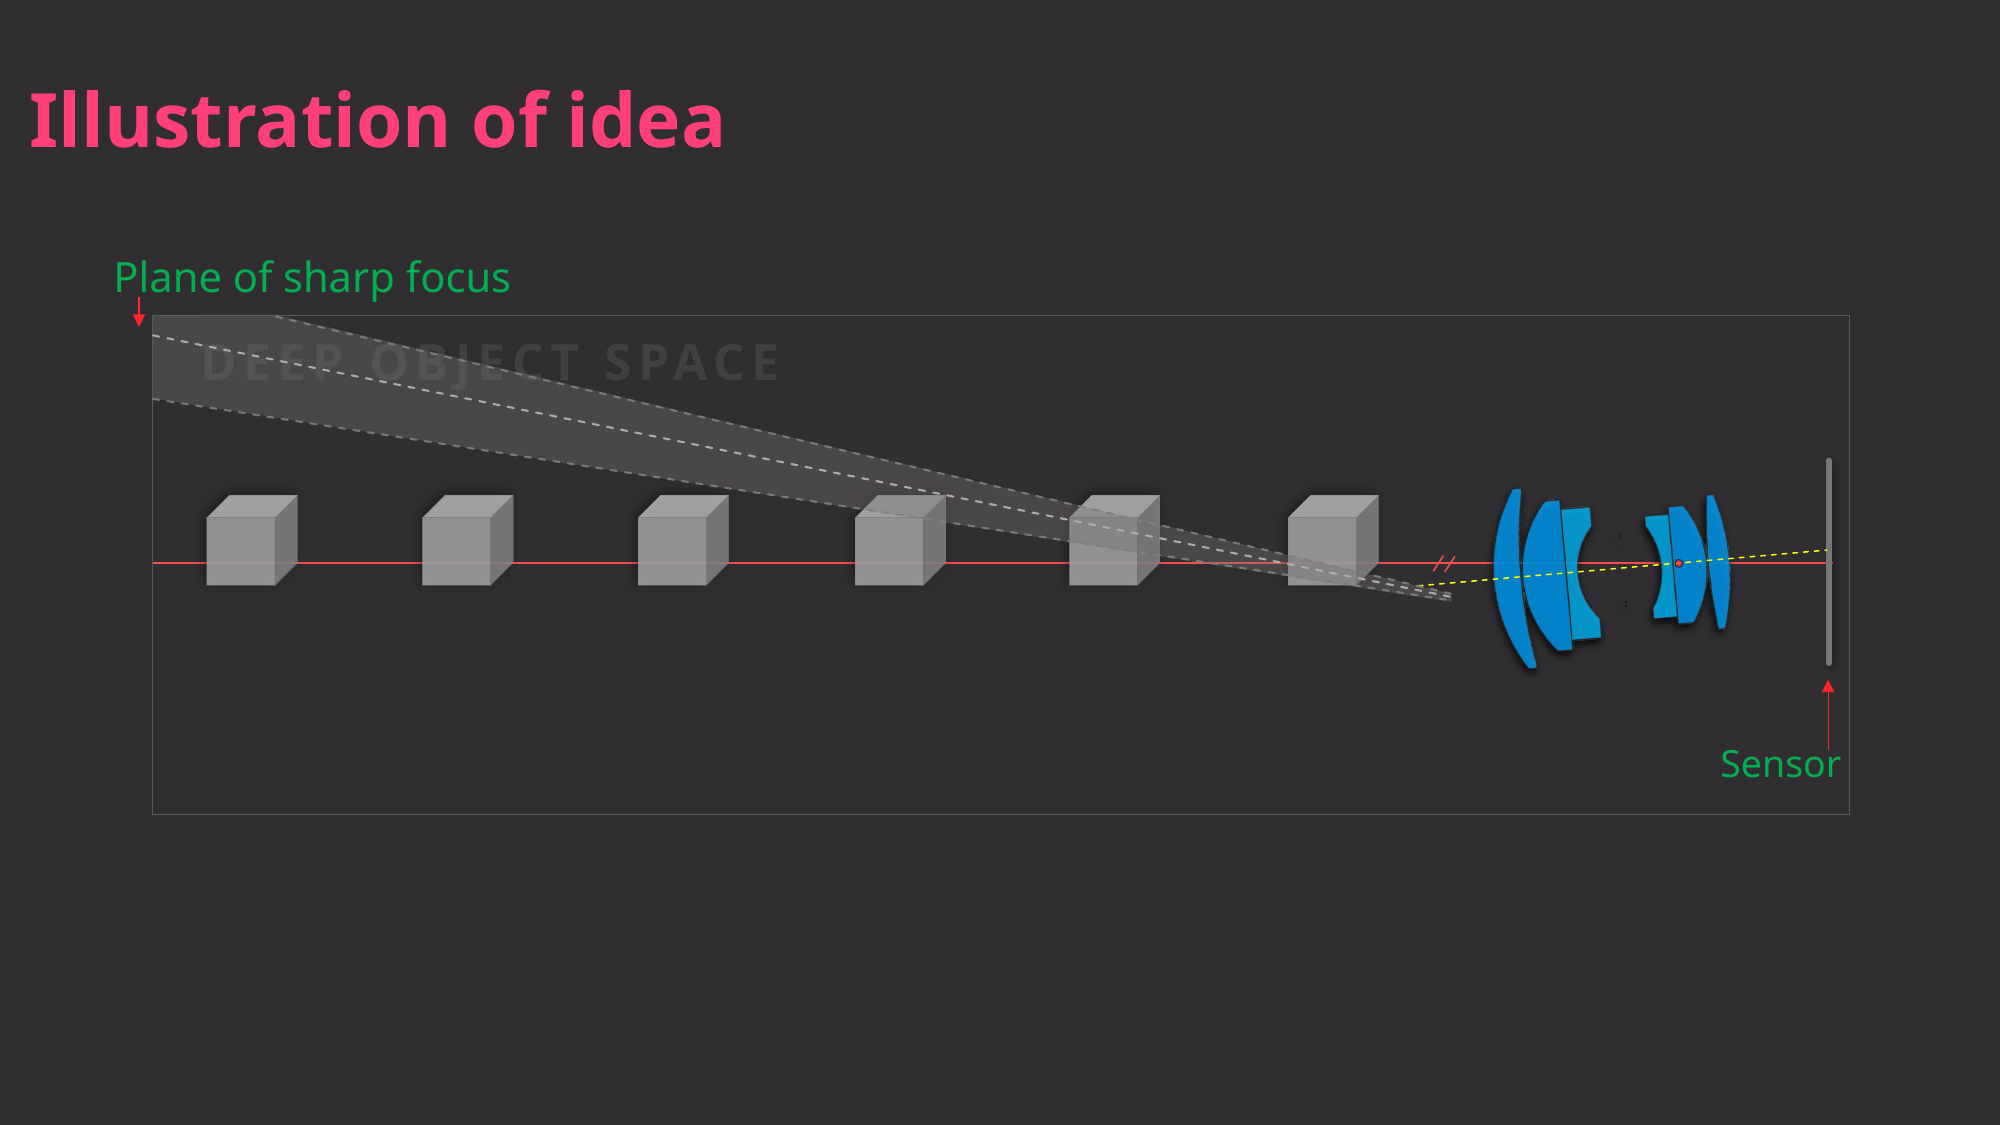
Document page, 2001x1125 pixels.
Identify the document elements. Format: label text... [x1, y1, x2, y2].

text_box Illustration of idea [14, 65, 742, 171]
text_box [153, 594, 1452, 601]
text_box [153, 335, 1451, 597]
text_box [275, 316, 1452, 594]
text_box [1712, 679, 1850, 794]
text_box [152, 315, 1850, 815]
text_box Plane of sharp focus [98, 243, 526, 309]
